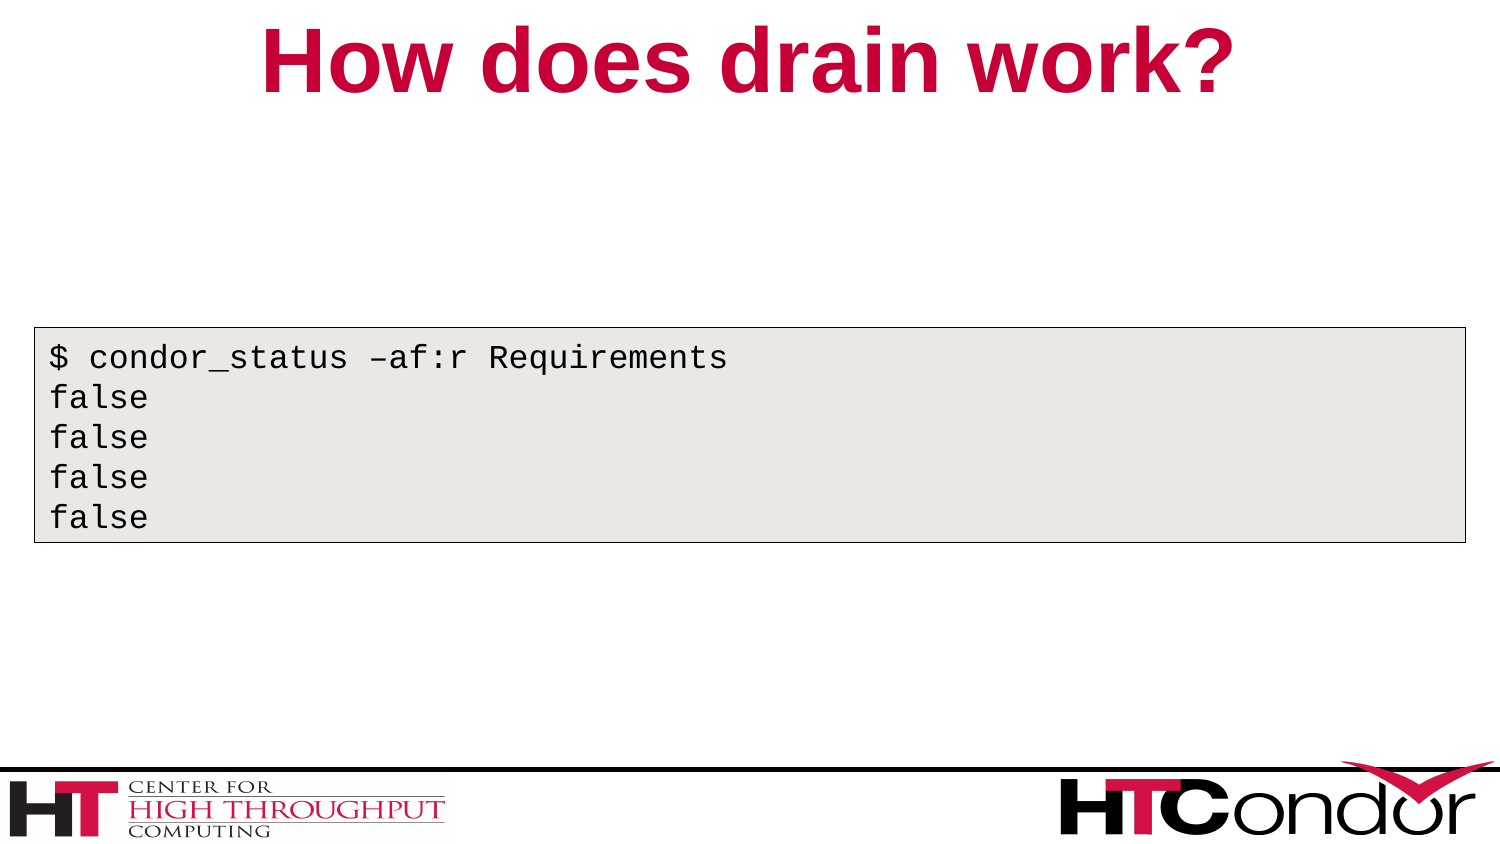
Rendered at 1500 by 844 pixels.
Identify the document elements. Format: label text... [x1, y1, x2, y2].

picture [1055, 760, 1500, 840]
picture [0, 772, 454, 844]
text_box $ condor_status –af:r Requirements false false false false [34, 327, 1466, 543]
title How does drain work? [0, 0, 1500, 113]
